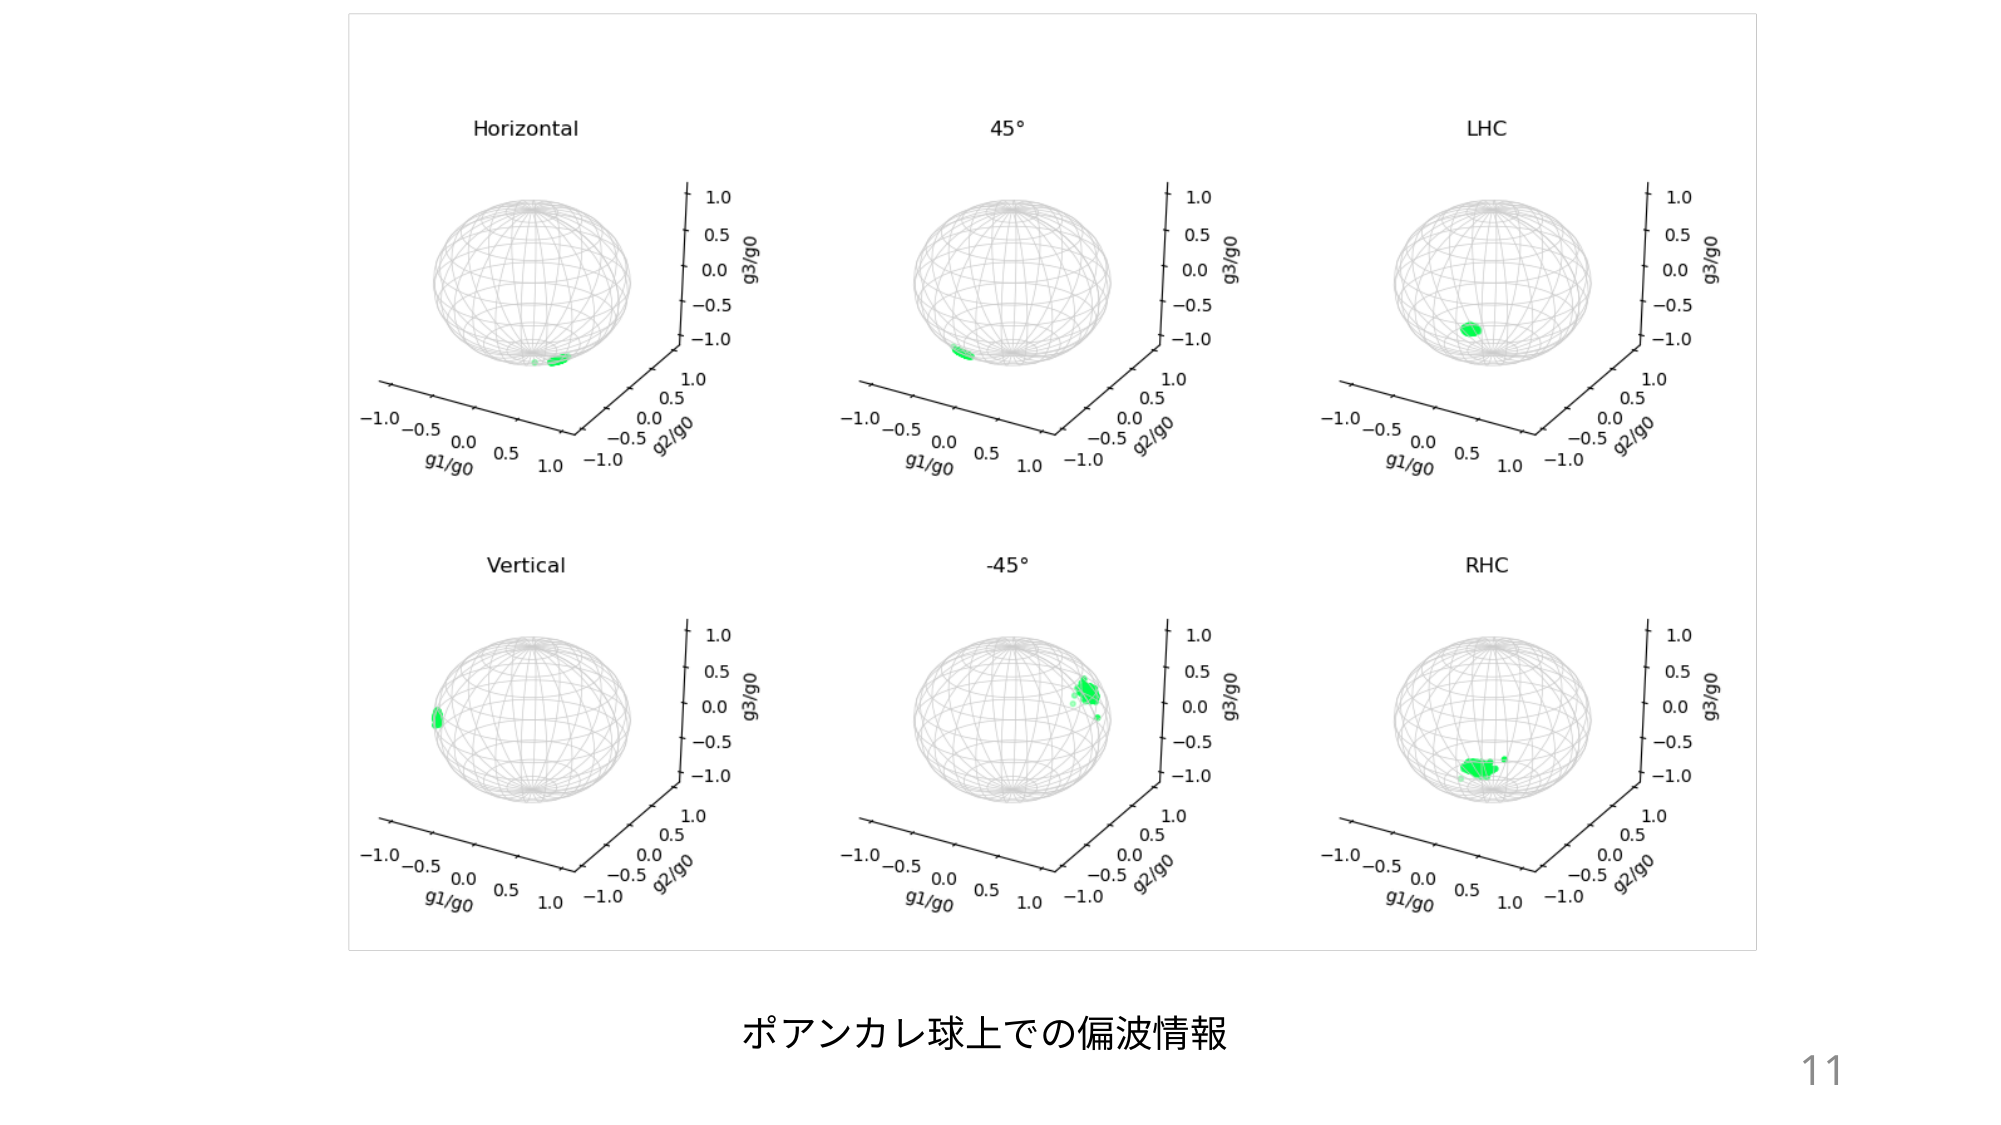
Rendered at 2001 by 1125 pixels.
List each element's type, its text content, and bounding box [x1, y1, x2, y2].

picture [107, 0, 1863, 1003]
slide_number 11 [1412, 1042, 1863, 1103]
text_box ポアンカレ球上での偏波情報 [727, 1003, 1243, 1063]
